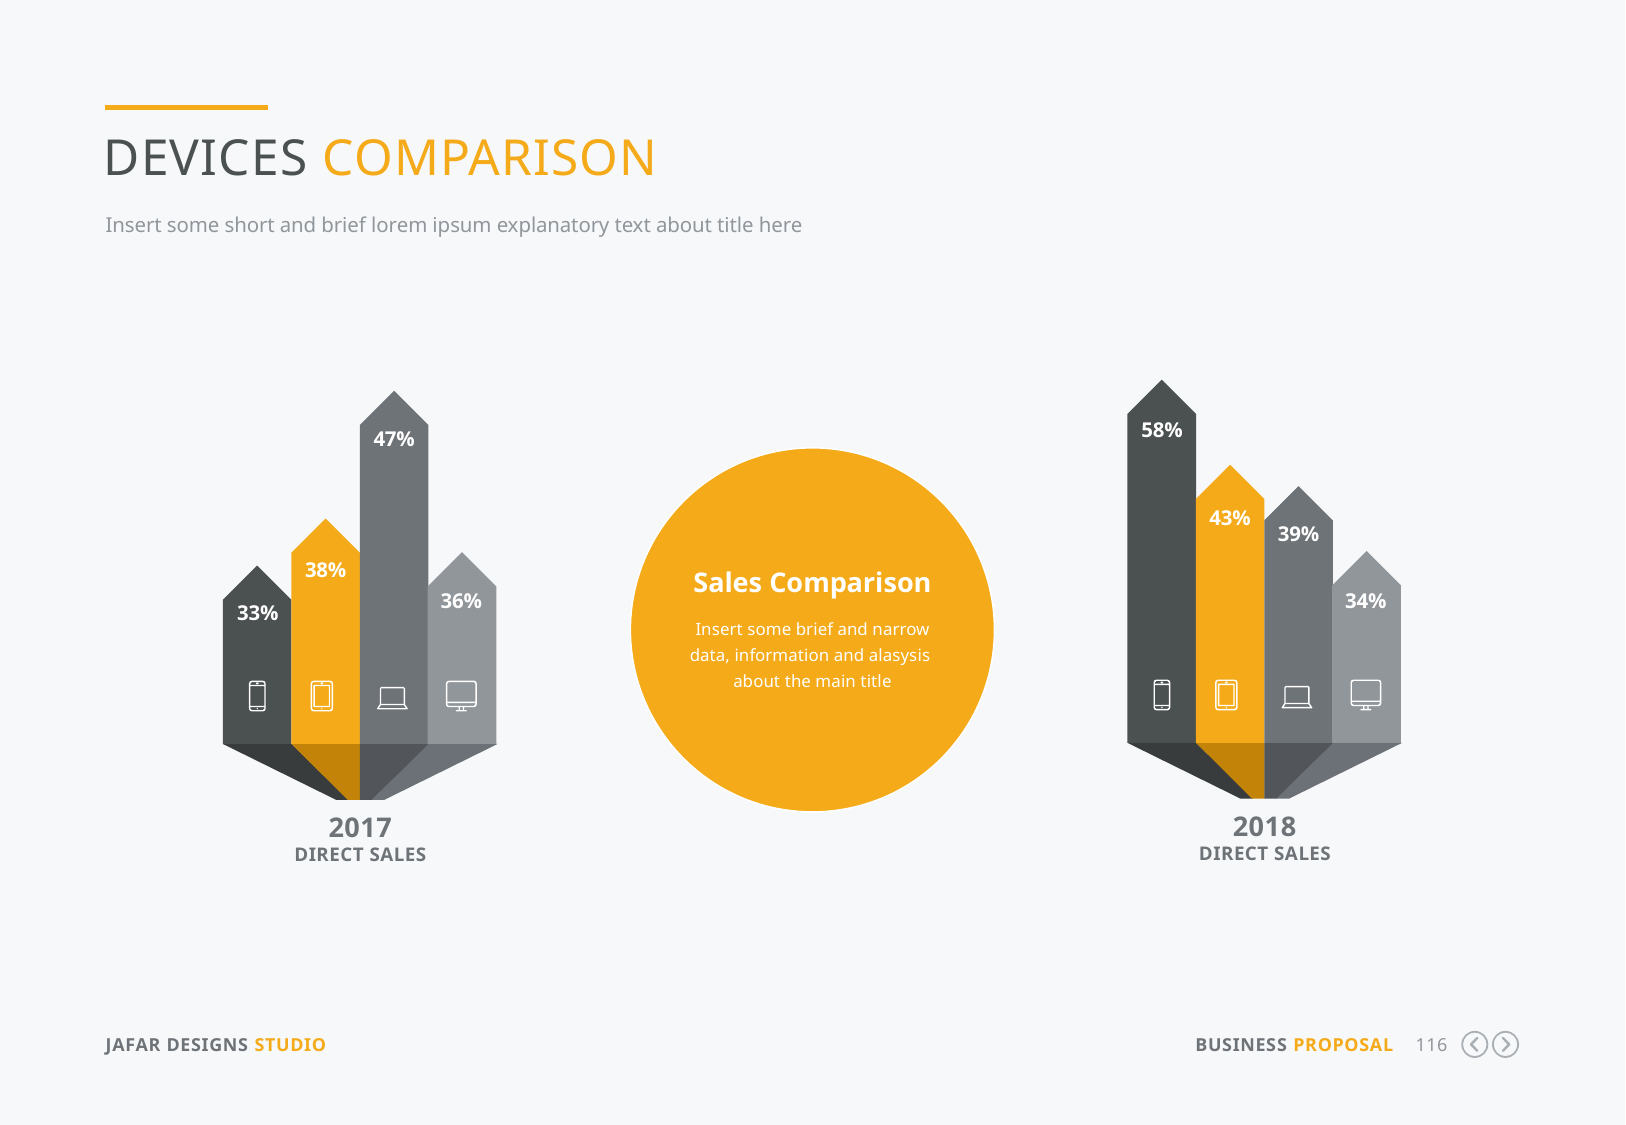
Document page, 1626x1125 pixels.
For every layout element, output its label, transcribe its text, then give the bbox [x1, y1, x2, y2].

text_box [1264, 744, 1331, 799]
text_box 2018 Direct Sales [1186, 808, 1344, 864]
text_box [1194, 463, 1266, 744]
text_box [248, 680, 266, 712]
text_box [290, 517, 358, 746]
text_box [359, 746, 425, 800]
text_box [1331, 549, 1402, 744]
text_box [1350, 679, 1382, 711]
text_box 2017 Direct Sales [281, 810, 439, 865]
text_box [1126, 378, 1198, 744]
text_box 33% [233, 594, 282, 625]
text_box [358, 389, 430, 746]
text_box [1215, 679, 1238, 711]
text_box 43% [1206, 499, 1254, 530]
text_box [426, 550, 498, 746]
text_box [1197, 744, 1264, 799]
text_box [629, 446, 996, 813]
text_box [1276, 744, 1400, 799]
text_box 39% [1274, 516, 1323, 546]
text_box [1129, 744, 1251, 799]
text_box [680, 565, 945, 693]
list Insert some short and brief lorem ipsum explanatory text about title here [105, 209, 1519, 241]
text_box [1281, 685, 1313, 709]
text_box [371, 746, 494, 800]
text_box [310, 680, 334, 712]
text_box [445, 680, 477, 712]
text_box [377, 686, 408, 710]
text_box 34% [1342, 583, 1390, 613]
text_box [293, 746, 359, 800]
text_box [221, 564, 290, 746]
text_box [1153, 679, 1171, 711]
text_box 36% [437, 583, 486, 613]
text_box [1263, 484, 1334, 744]
text_box 47% [370, 421, 418, 451]
text_box 58% [1138, 412, 1186, 442]
list Devices comparison [103, 125, 1518, 188]
text_box 38% [301, 552, 350, 582]
text_box [227, 746, 346, 800]
